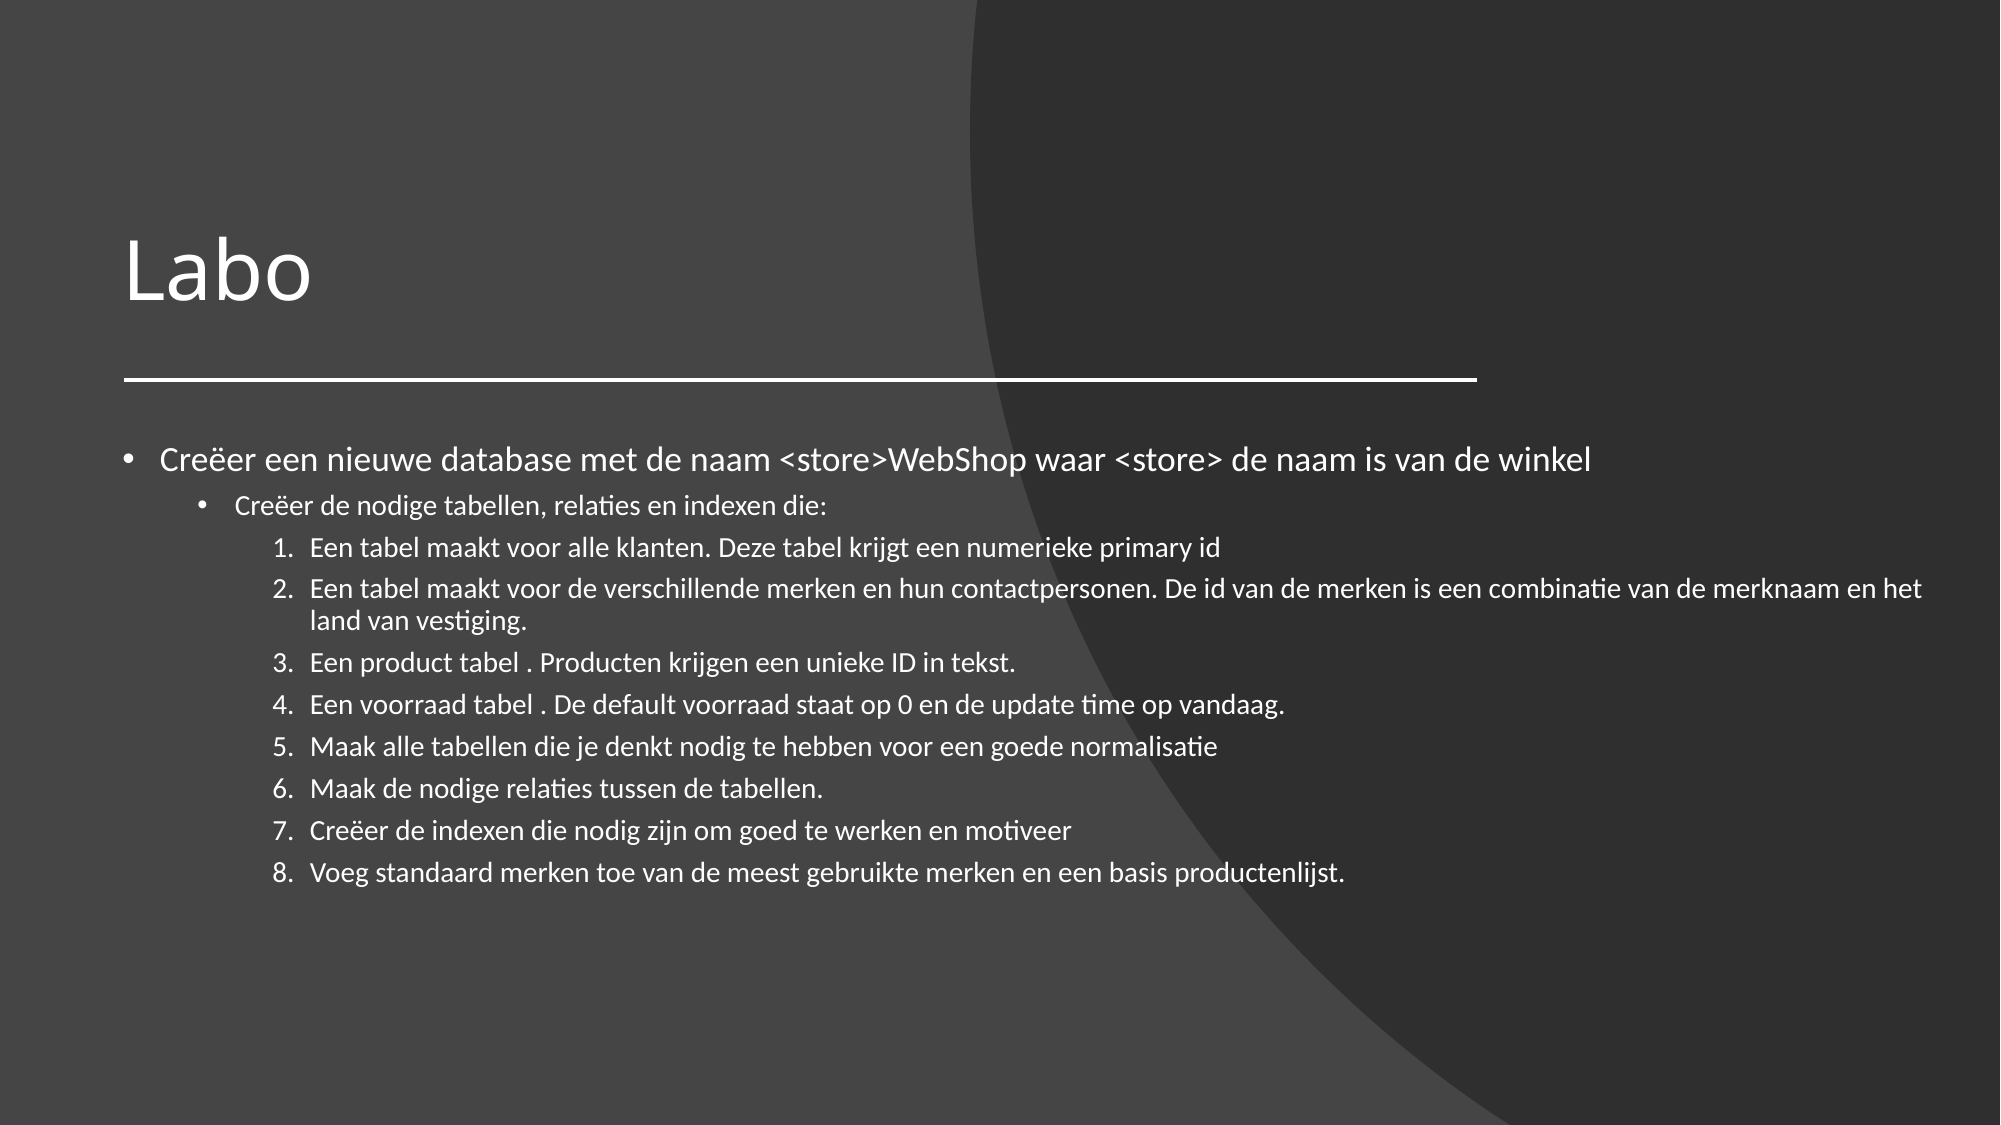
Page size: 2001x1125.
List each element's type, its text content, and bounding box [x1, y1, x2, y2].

title Labo [107, 59, 1586, 327]
list Creëer een nieuwe database met de naam <store>WebShop waar <store> de naam is van de winkel Creëer de nodige tabellen, relaties en indexen die: Een tabel maakt voor alle klanten. Deze tabel krijgt een numerieke primary id Een tabel maakt voor de verschillende merken en hun contactpersonen. De id van de merken is een combinatie van de merknaam en het land van vestiging. Een product tabel . Producten krijgen een unieke ID in tekst. Een voorraad tabel . De default voorraad staat op 0 en de update time op vandaag. Maak alle tabellen die je denkt nodig te hebben voor een goede normalisatie Maak de nodige relaties tussen de tabellen. Creëer de indexen die nodig zijn om goed te werken en motiveer Voeg standaard merken toe van de meest gebruikte merken en een basis productenlijst. [107, 433, 1972, 980]
text_box [971, 0, 2000, 1125]
